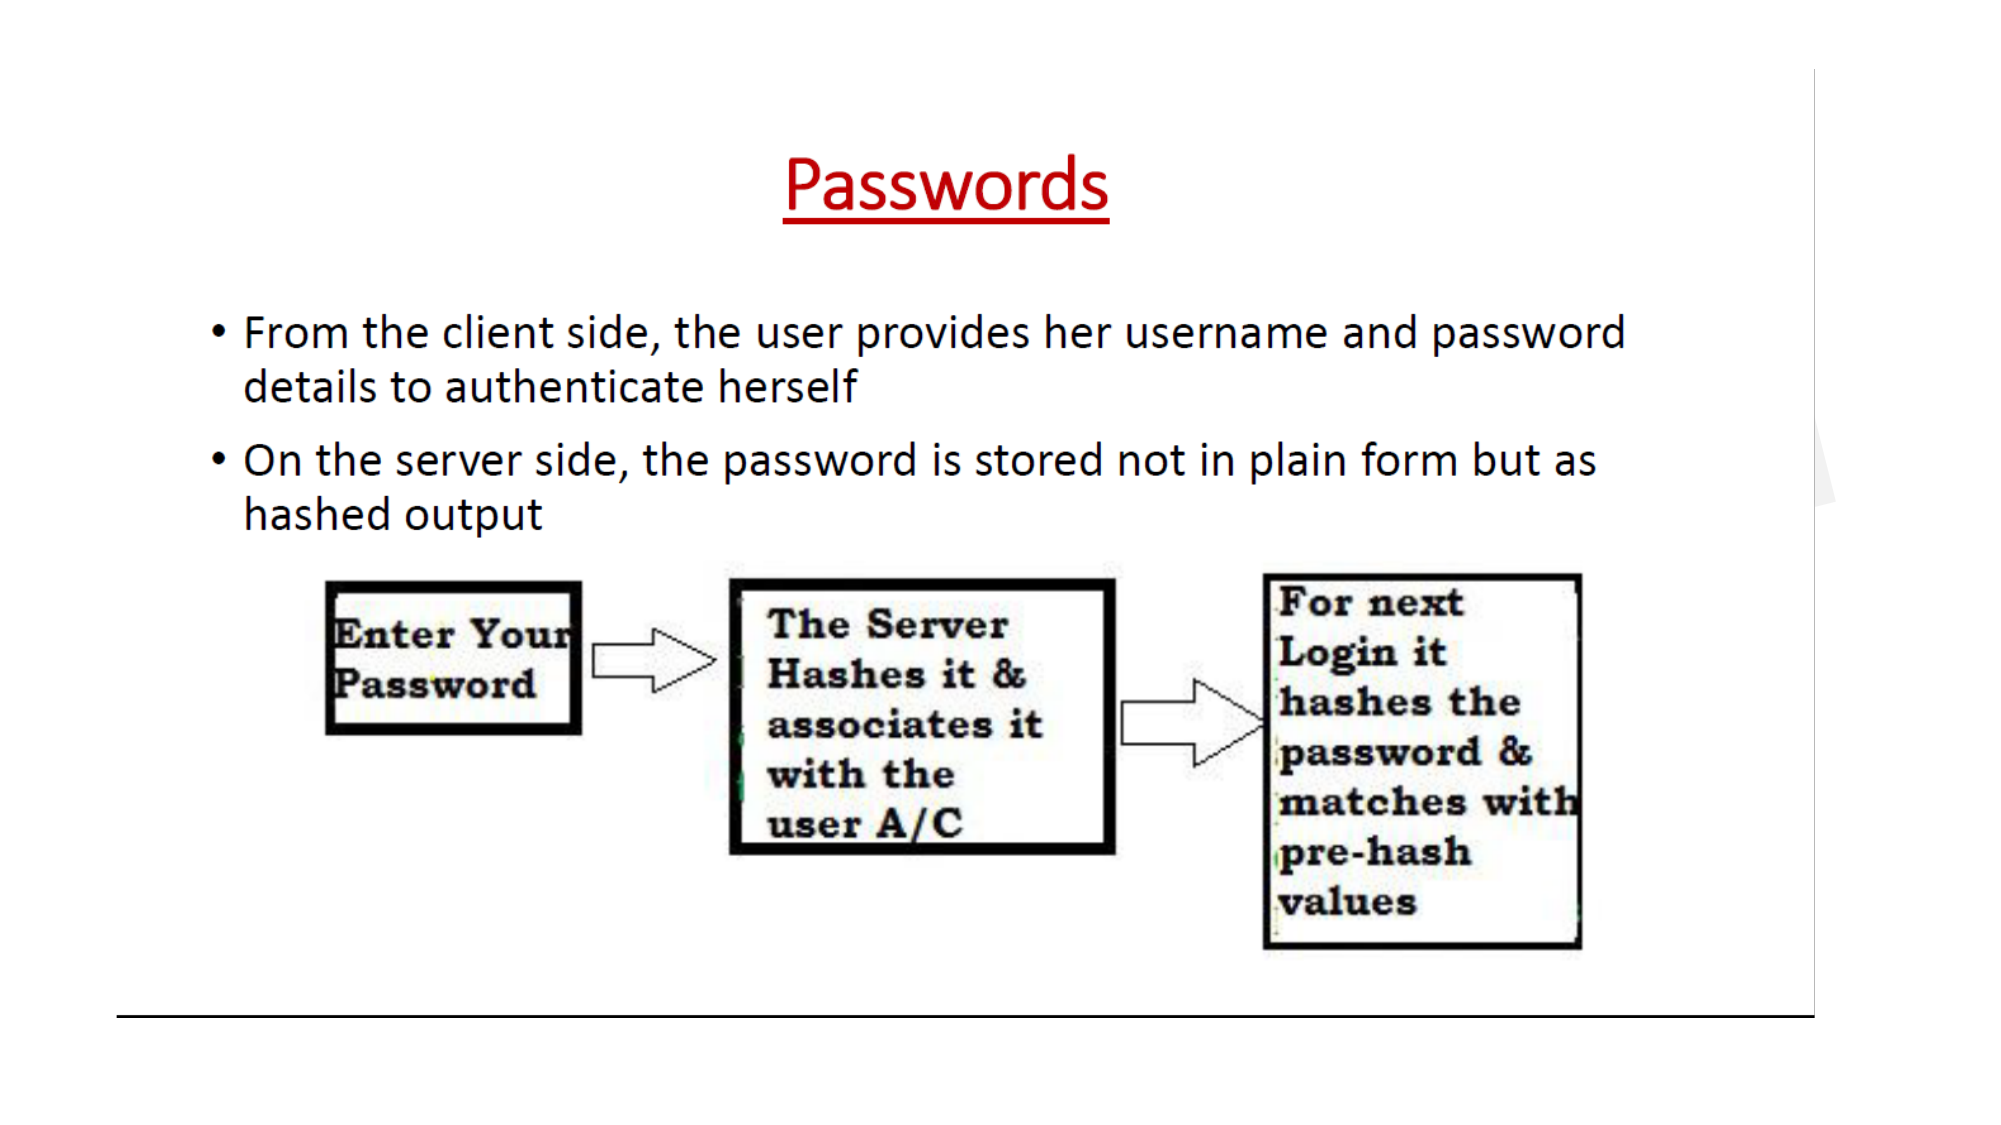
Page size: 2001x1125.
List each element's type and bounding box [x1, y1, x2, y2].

picture [116, 69, 1815, 1018]
